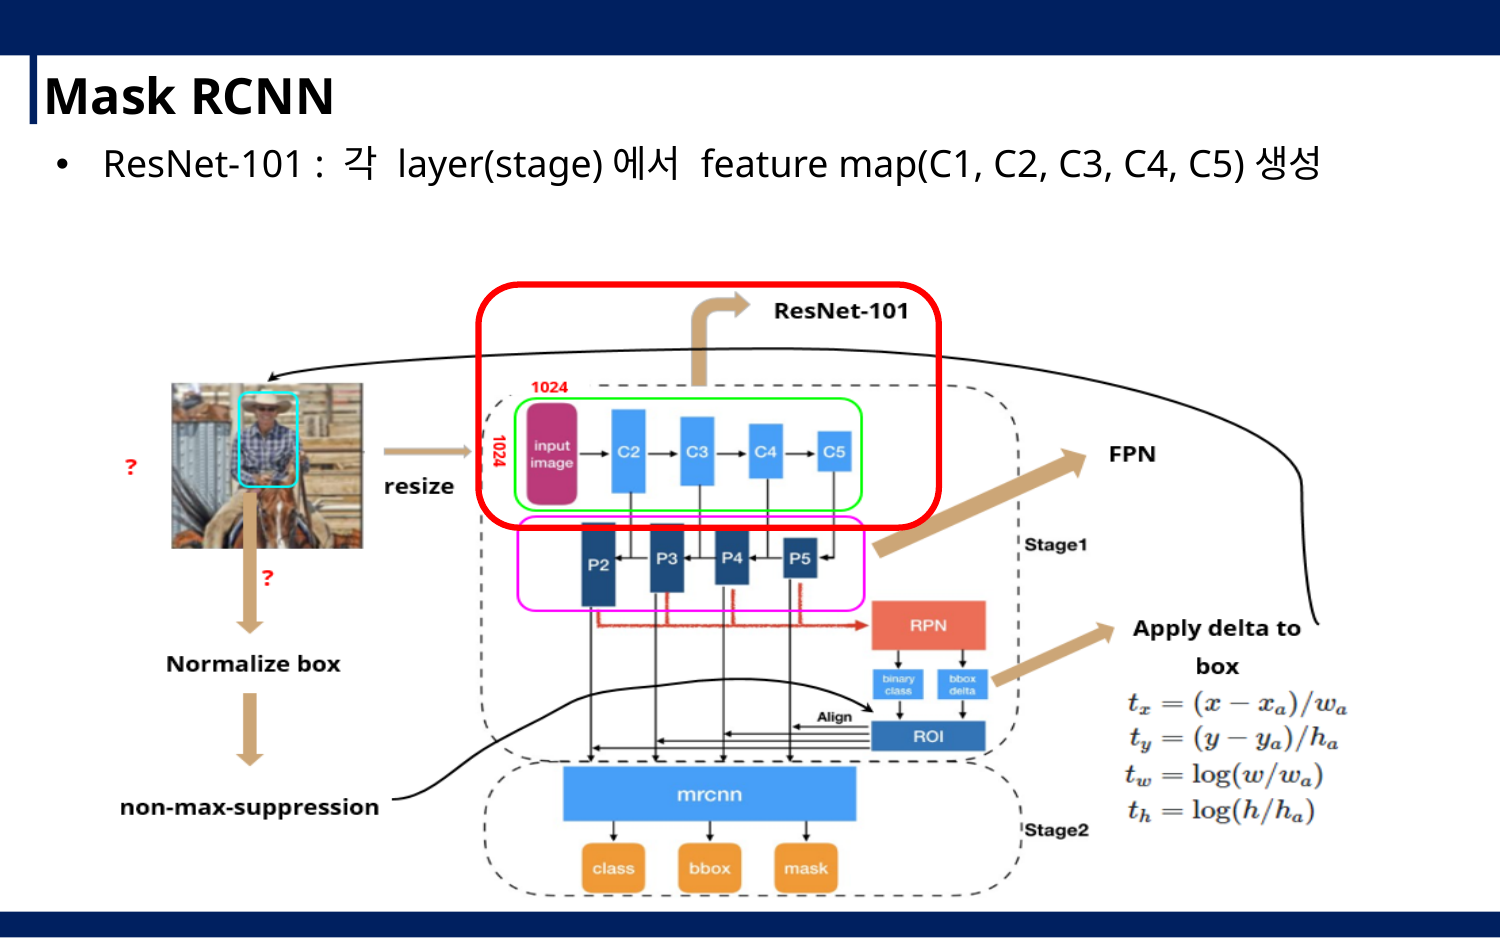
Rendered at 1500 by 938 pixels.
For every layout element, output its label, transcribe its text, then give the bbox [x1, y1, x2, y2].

text_box ResNet-101 : 각 layer(stage)에서 feature map(C1, C2, C3, C4, C5)생성 [40, 133, 1413, 193]
text_box Mask RCNN [28, 57, 351, 133]
text_box [27, 43, 39, 126]
picture [111, 284, 1353, 902]
